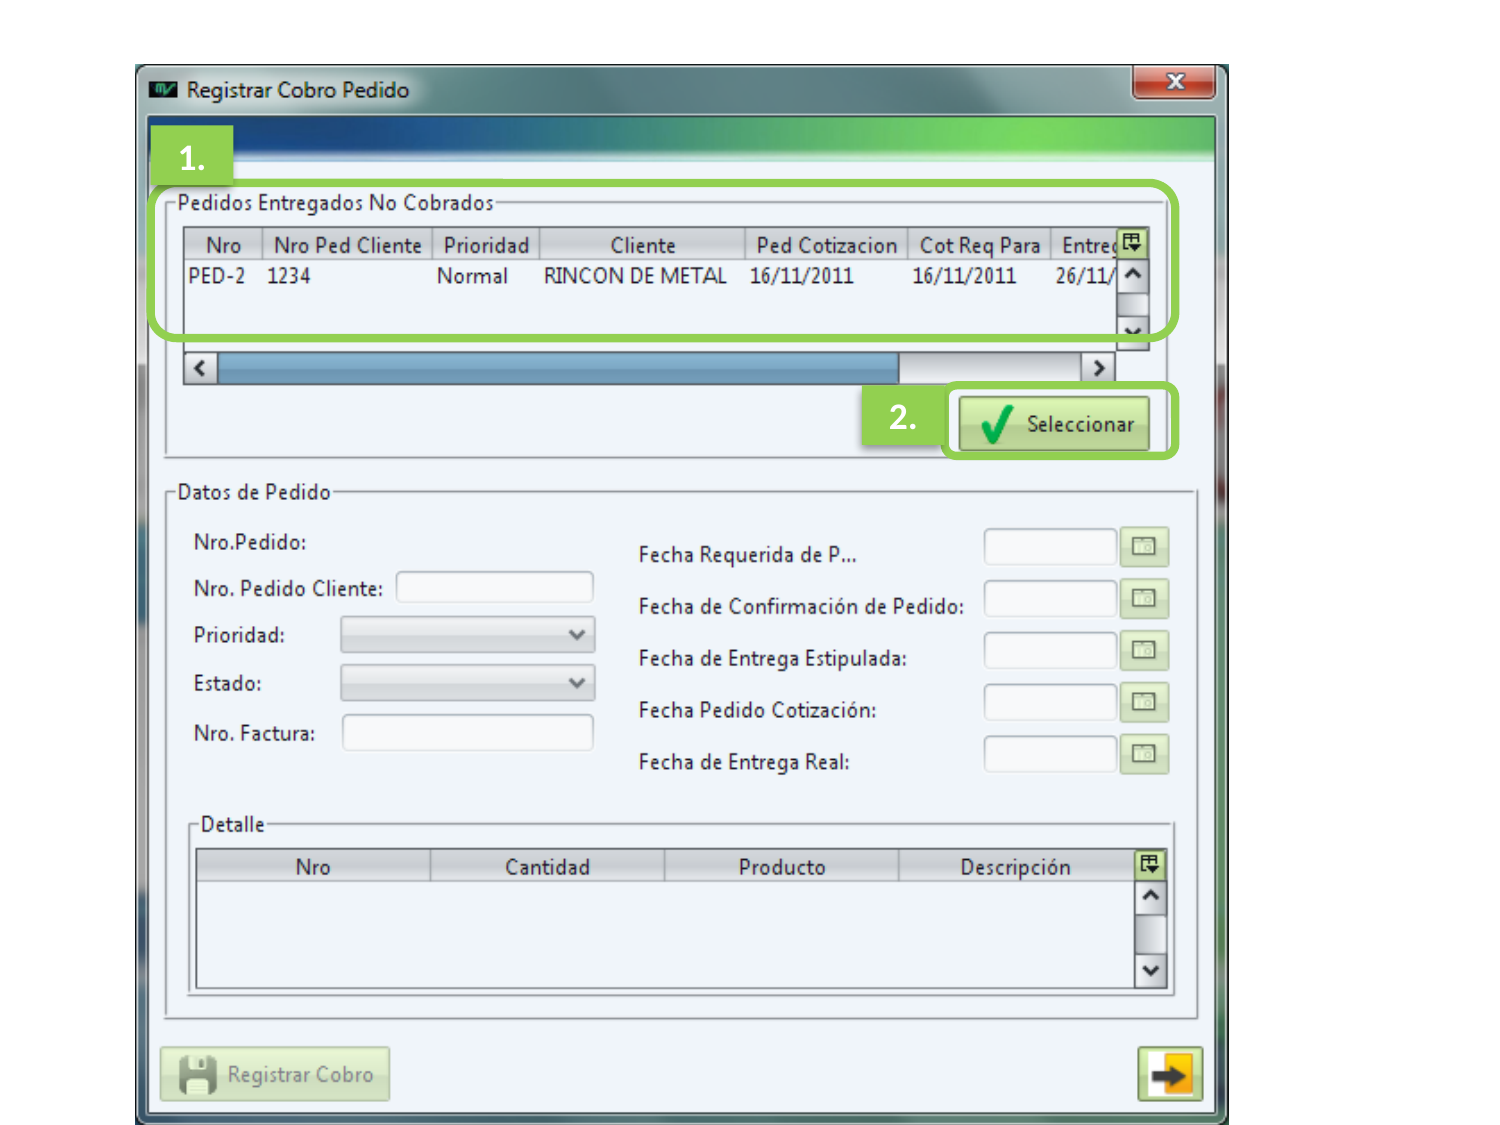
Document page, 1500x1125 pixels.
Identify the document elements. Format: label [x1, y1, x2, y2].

text_box [135, 64, 1229, 1125]
